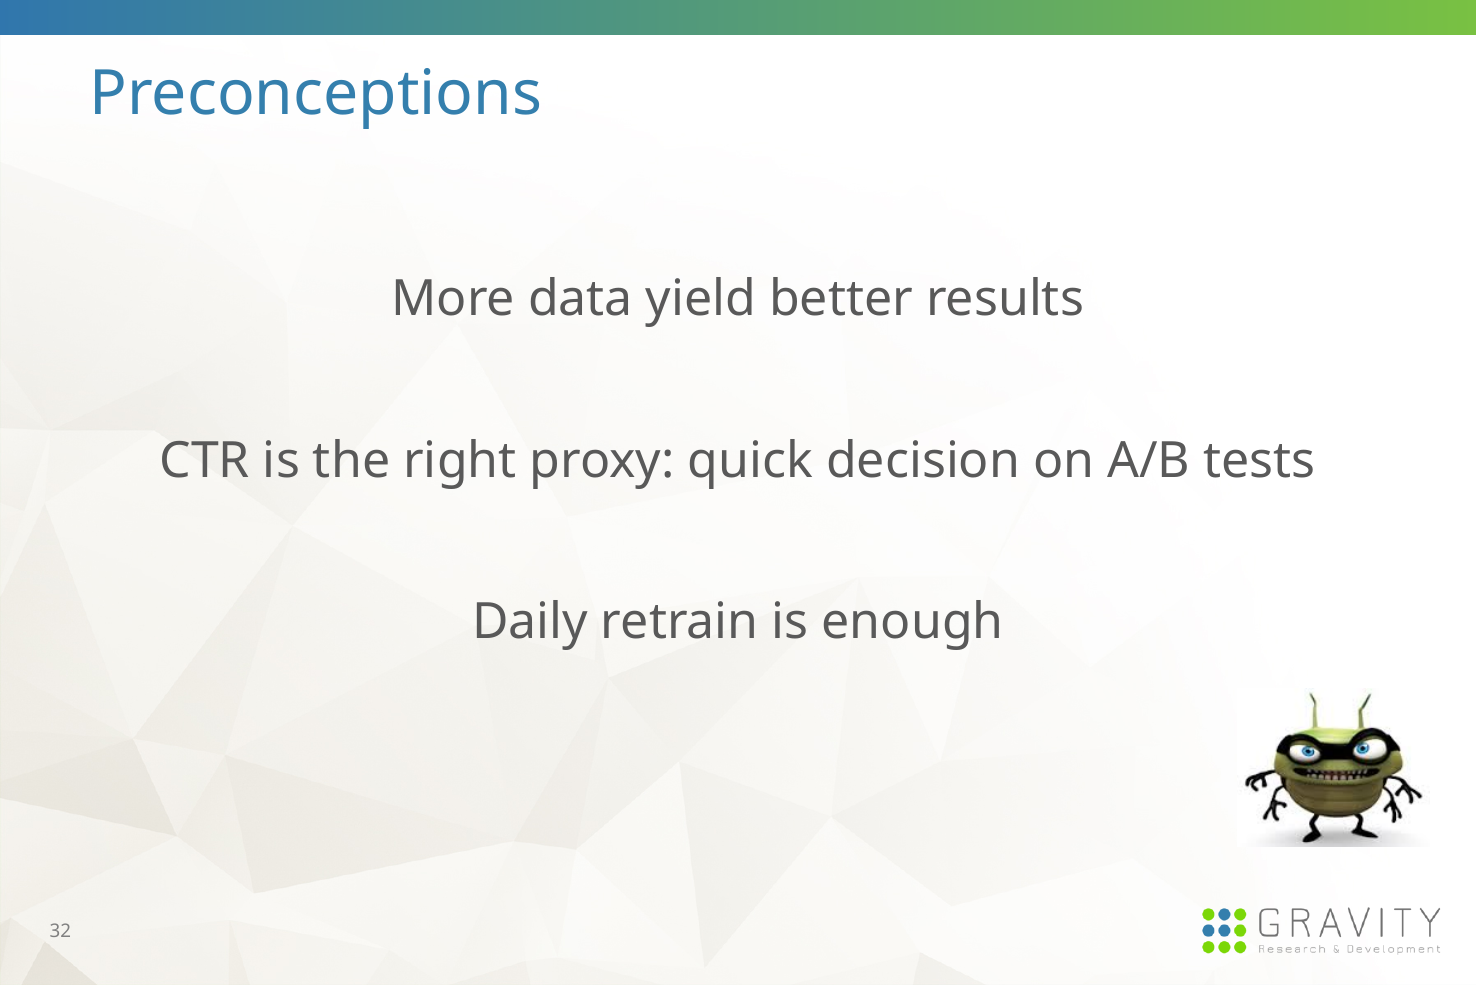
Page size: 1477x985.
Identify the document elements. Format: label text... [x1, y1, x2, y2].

list More data yield better results CTR is the right proxy: quick decision on A/B tests Daily retrain is enough [74, 177, 1402, 873]
slide_number 32 [34, 904, 90, 958]
picture [0, 0, 1477, 985]
title Preconceptions [74, 36, 1402, 153]
